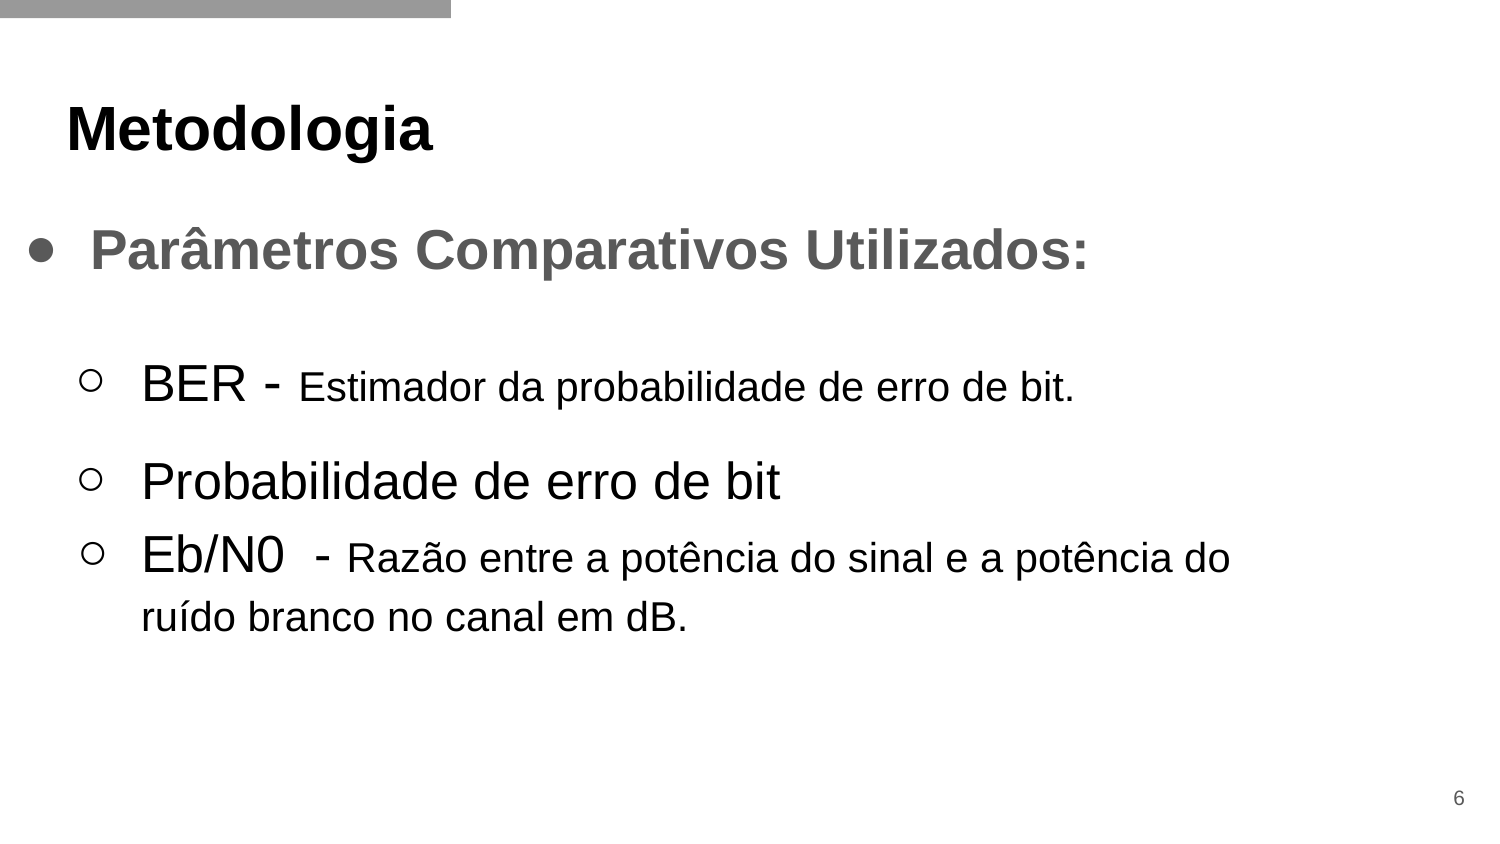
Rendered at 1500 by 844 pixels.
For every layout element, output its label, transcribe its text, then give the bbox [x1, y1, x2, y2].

list Parâmetros Comparativos Utilizados: [0, 188, 1398, 283]
title Metodologia [51, 72, 1449, 167]
slide_number ‹#› [1389, 764, 1480, 830]
text_box BER - Estimador da probabilidade de erro de bit. Probabilidade de erro de bit Eb/N0 - Razão entre a potência do sinal e a potência do ruído branco no canal em dB. [51, 330, 1313, 844]
text_box [0, 0, 451, 19]
